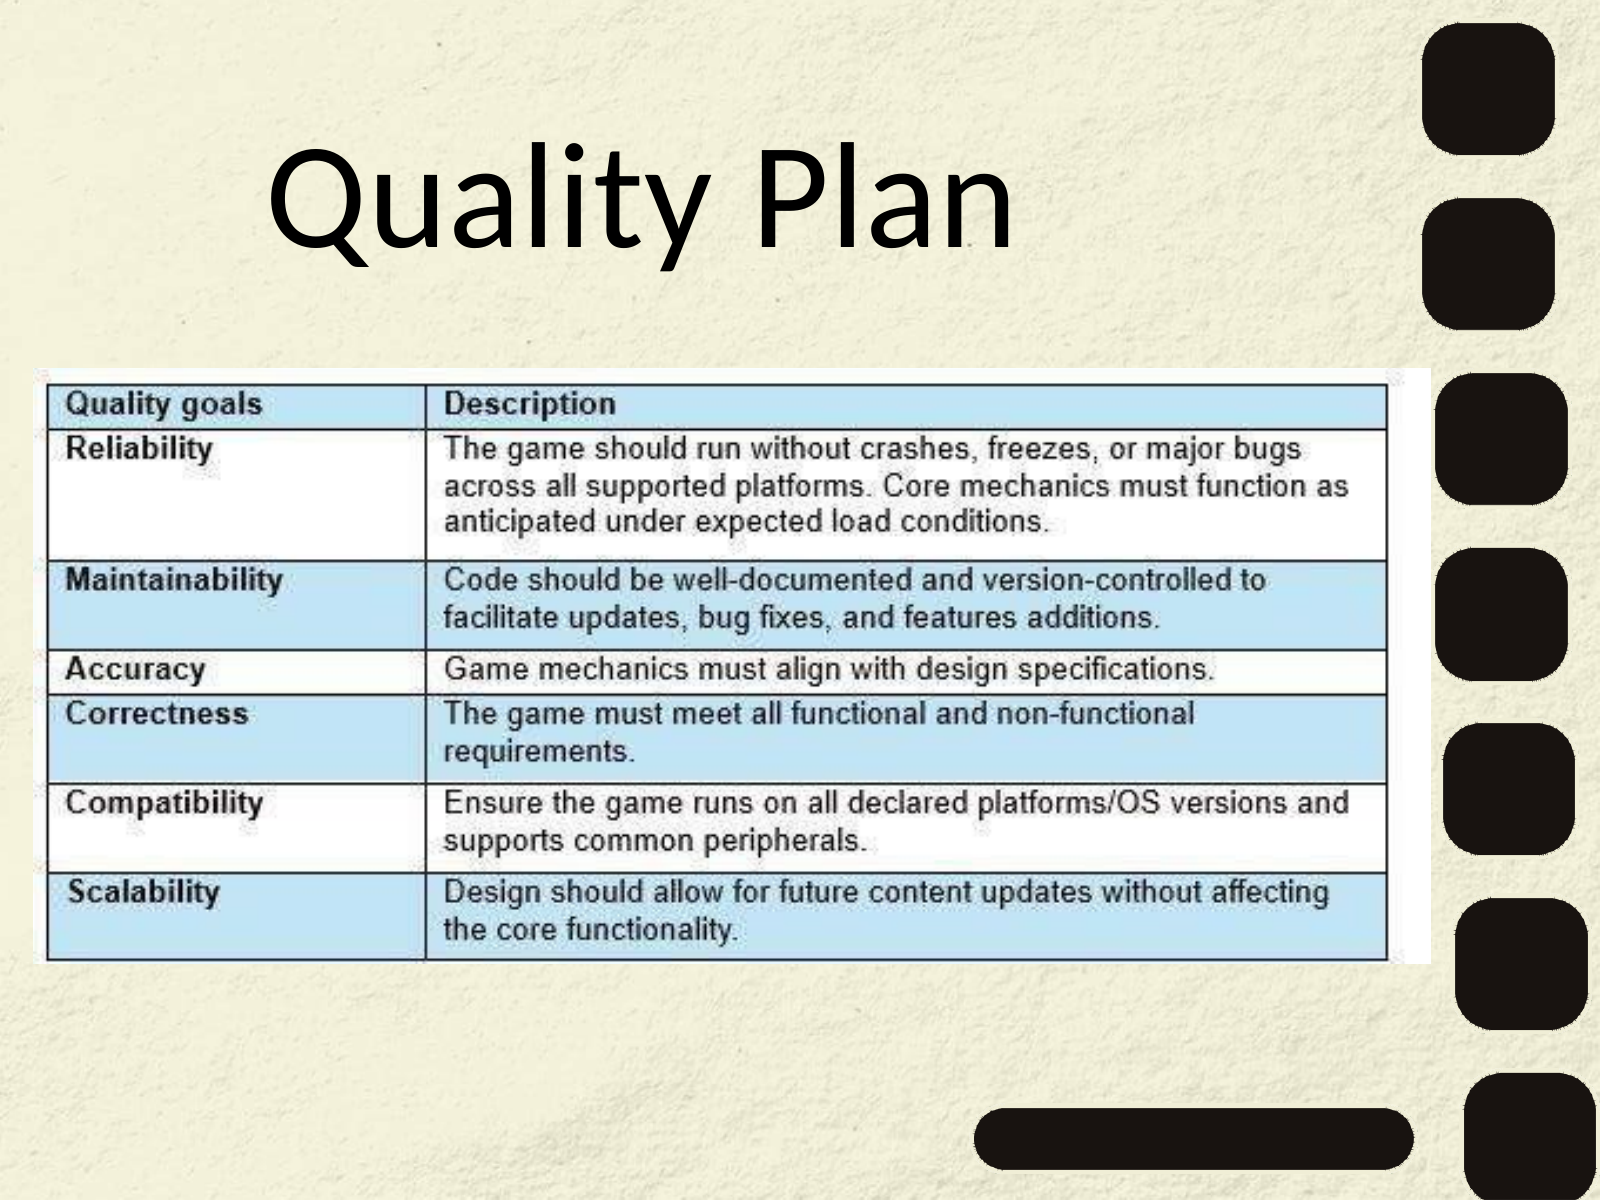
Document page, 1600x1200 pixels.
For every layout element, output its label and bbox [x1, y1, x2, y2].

text_box [0, 0, 1600, 1200]
